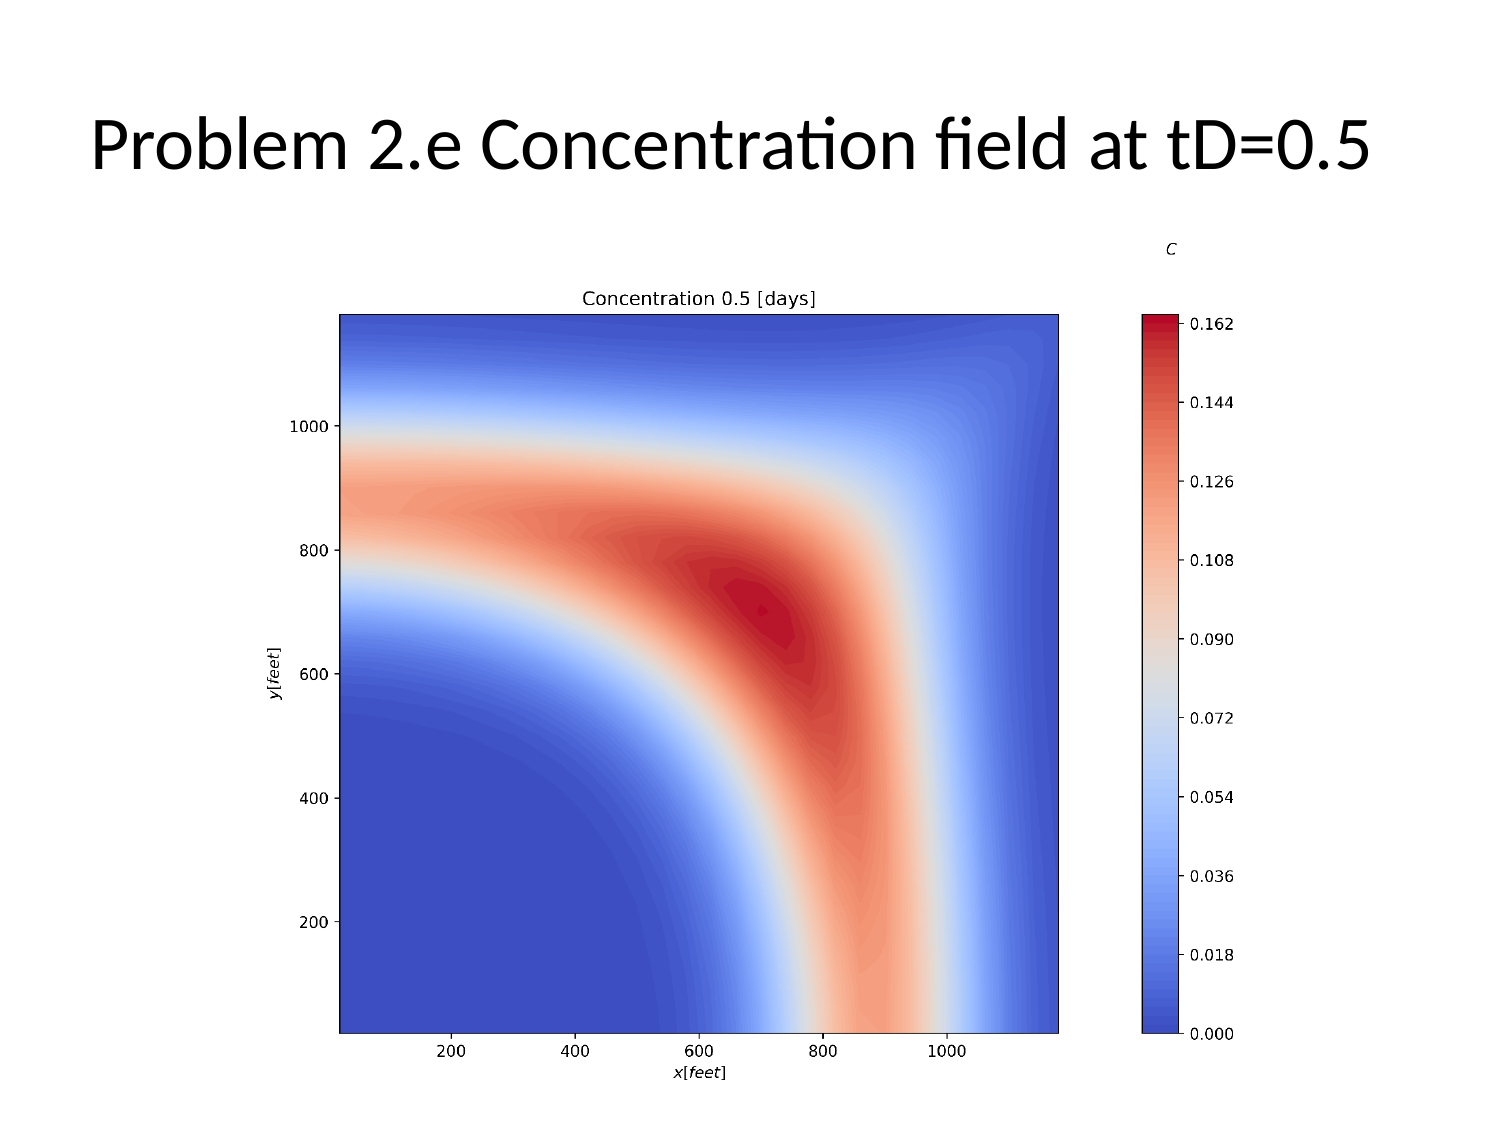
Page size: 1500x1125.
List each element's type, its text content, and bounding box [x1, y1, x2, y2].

title Problem 2.e Concentration field at tD=0.5 [75, 45, 1425, 233]
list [254, 231, 1245, 1093]
